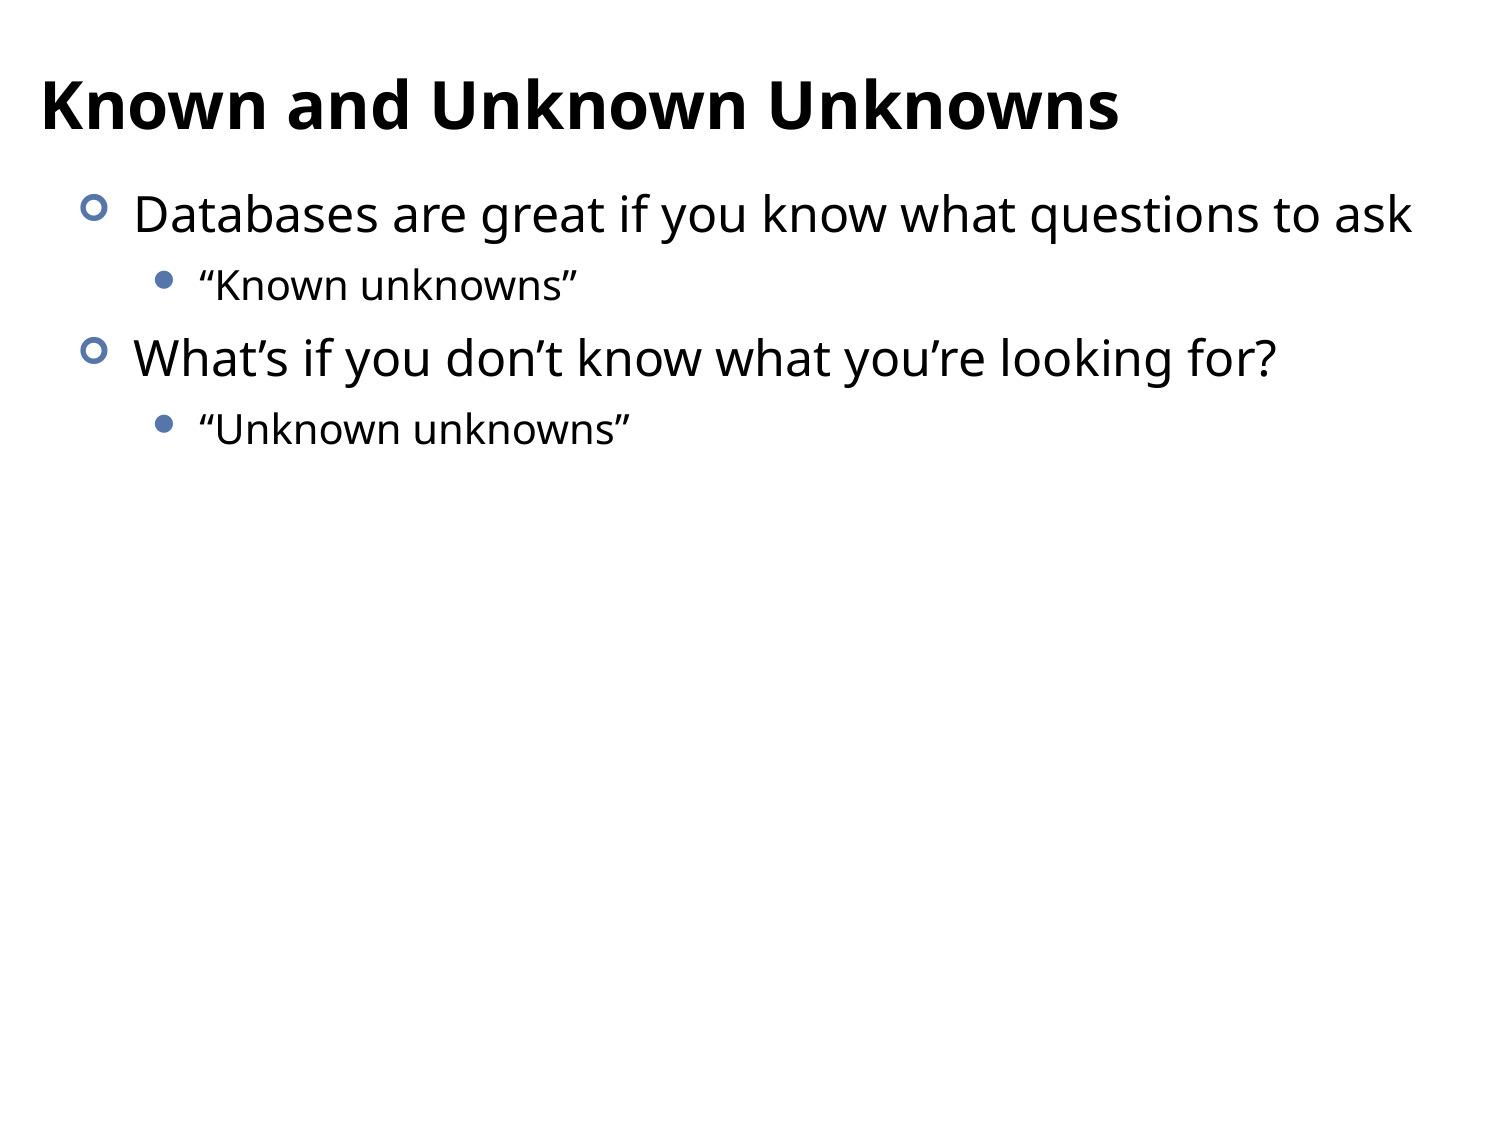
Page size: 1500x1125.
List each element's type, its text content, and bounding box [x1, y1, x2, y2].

list Databases are great if you know what questions to ask “Known unknowns” What’s if you don’t know what you’re looking for? “Unknown unknowns” [62, 174, 1451, 1013]
title Known and Unknown Unknowns [24, 18, 1451, 188]
